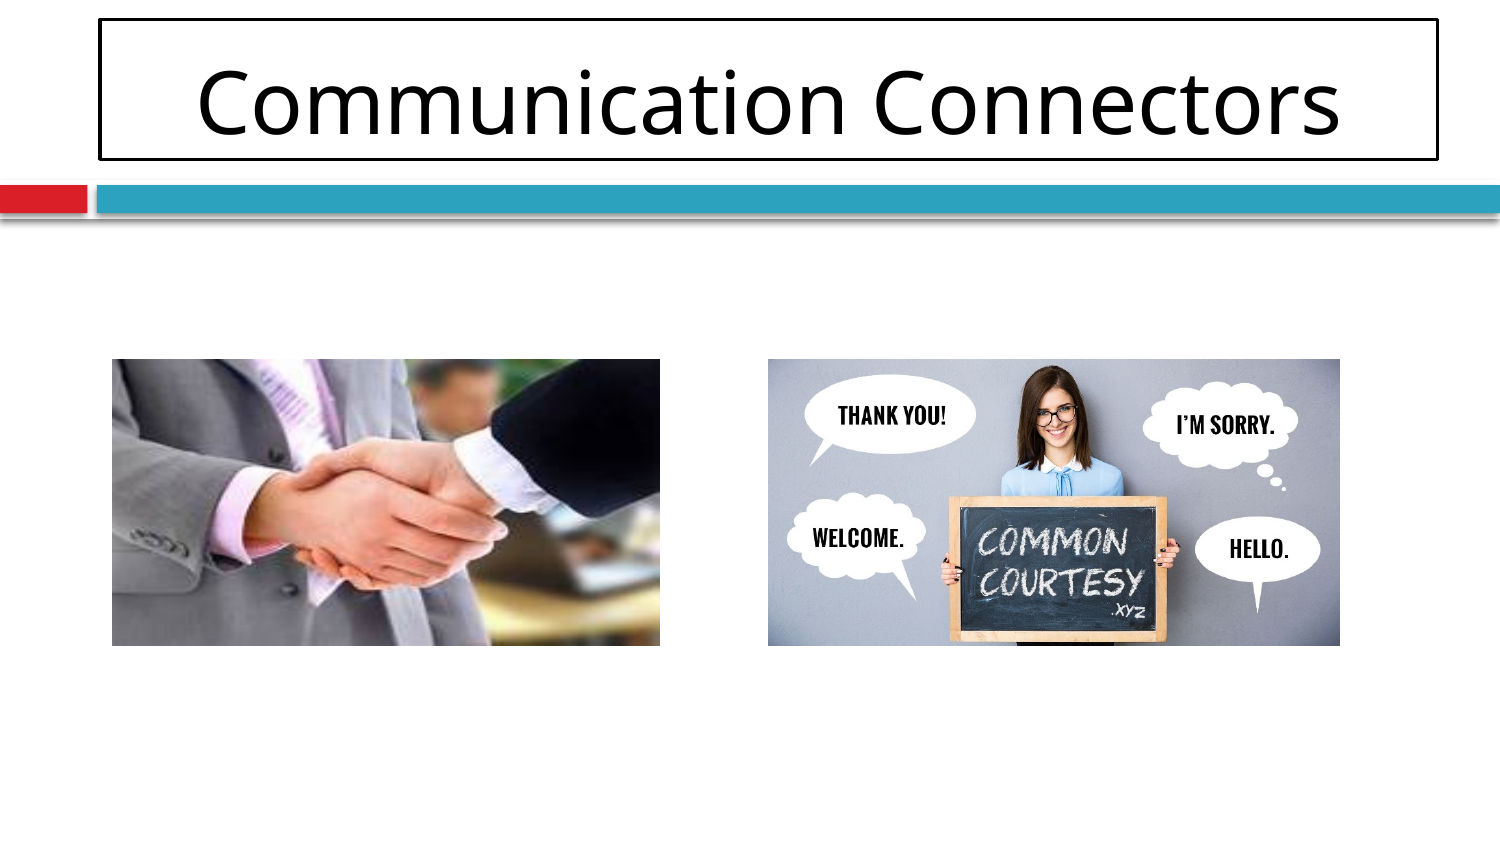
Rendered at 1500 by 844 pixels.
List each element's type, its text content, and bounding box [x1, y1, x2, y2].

picture [768, 358, 1340, 646]
picture [112, 358, 660, 646]
title Communication Connectors [98, 18, 1439, 161]
